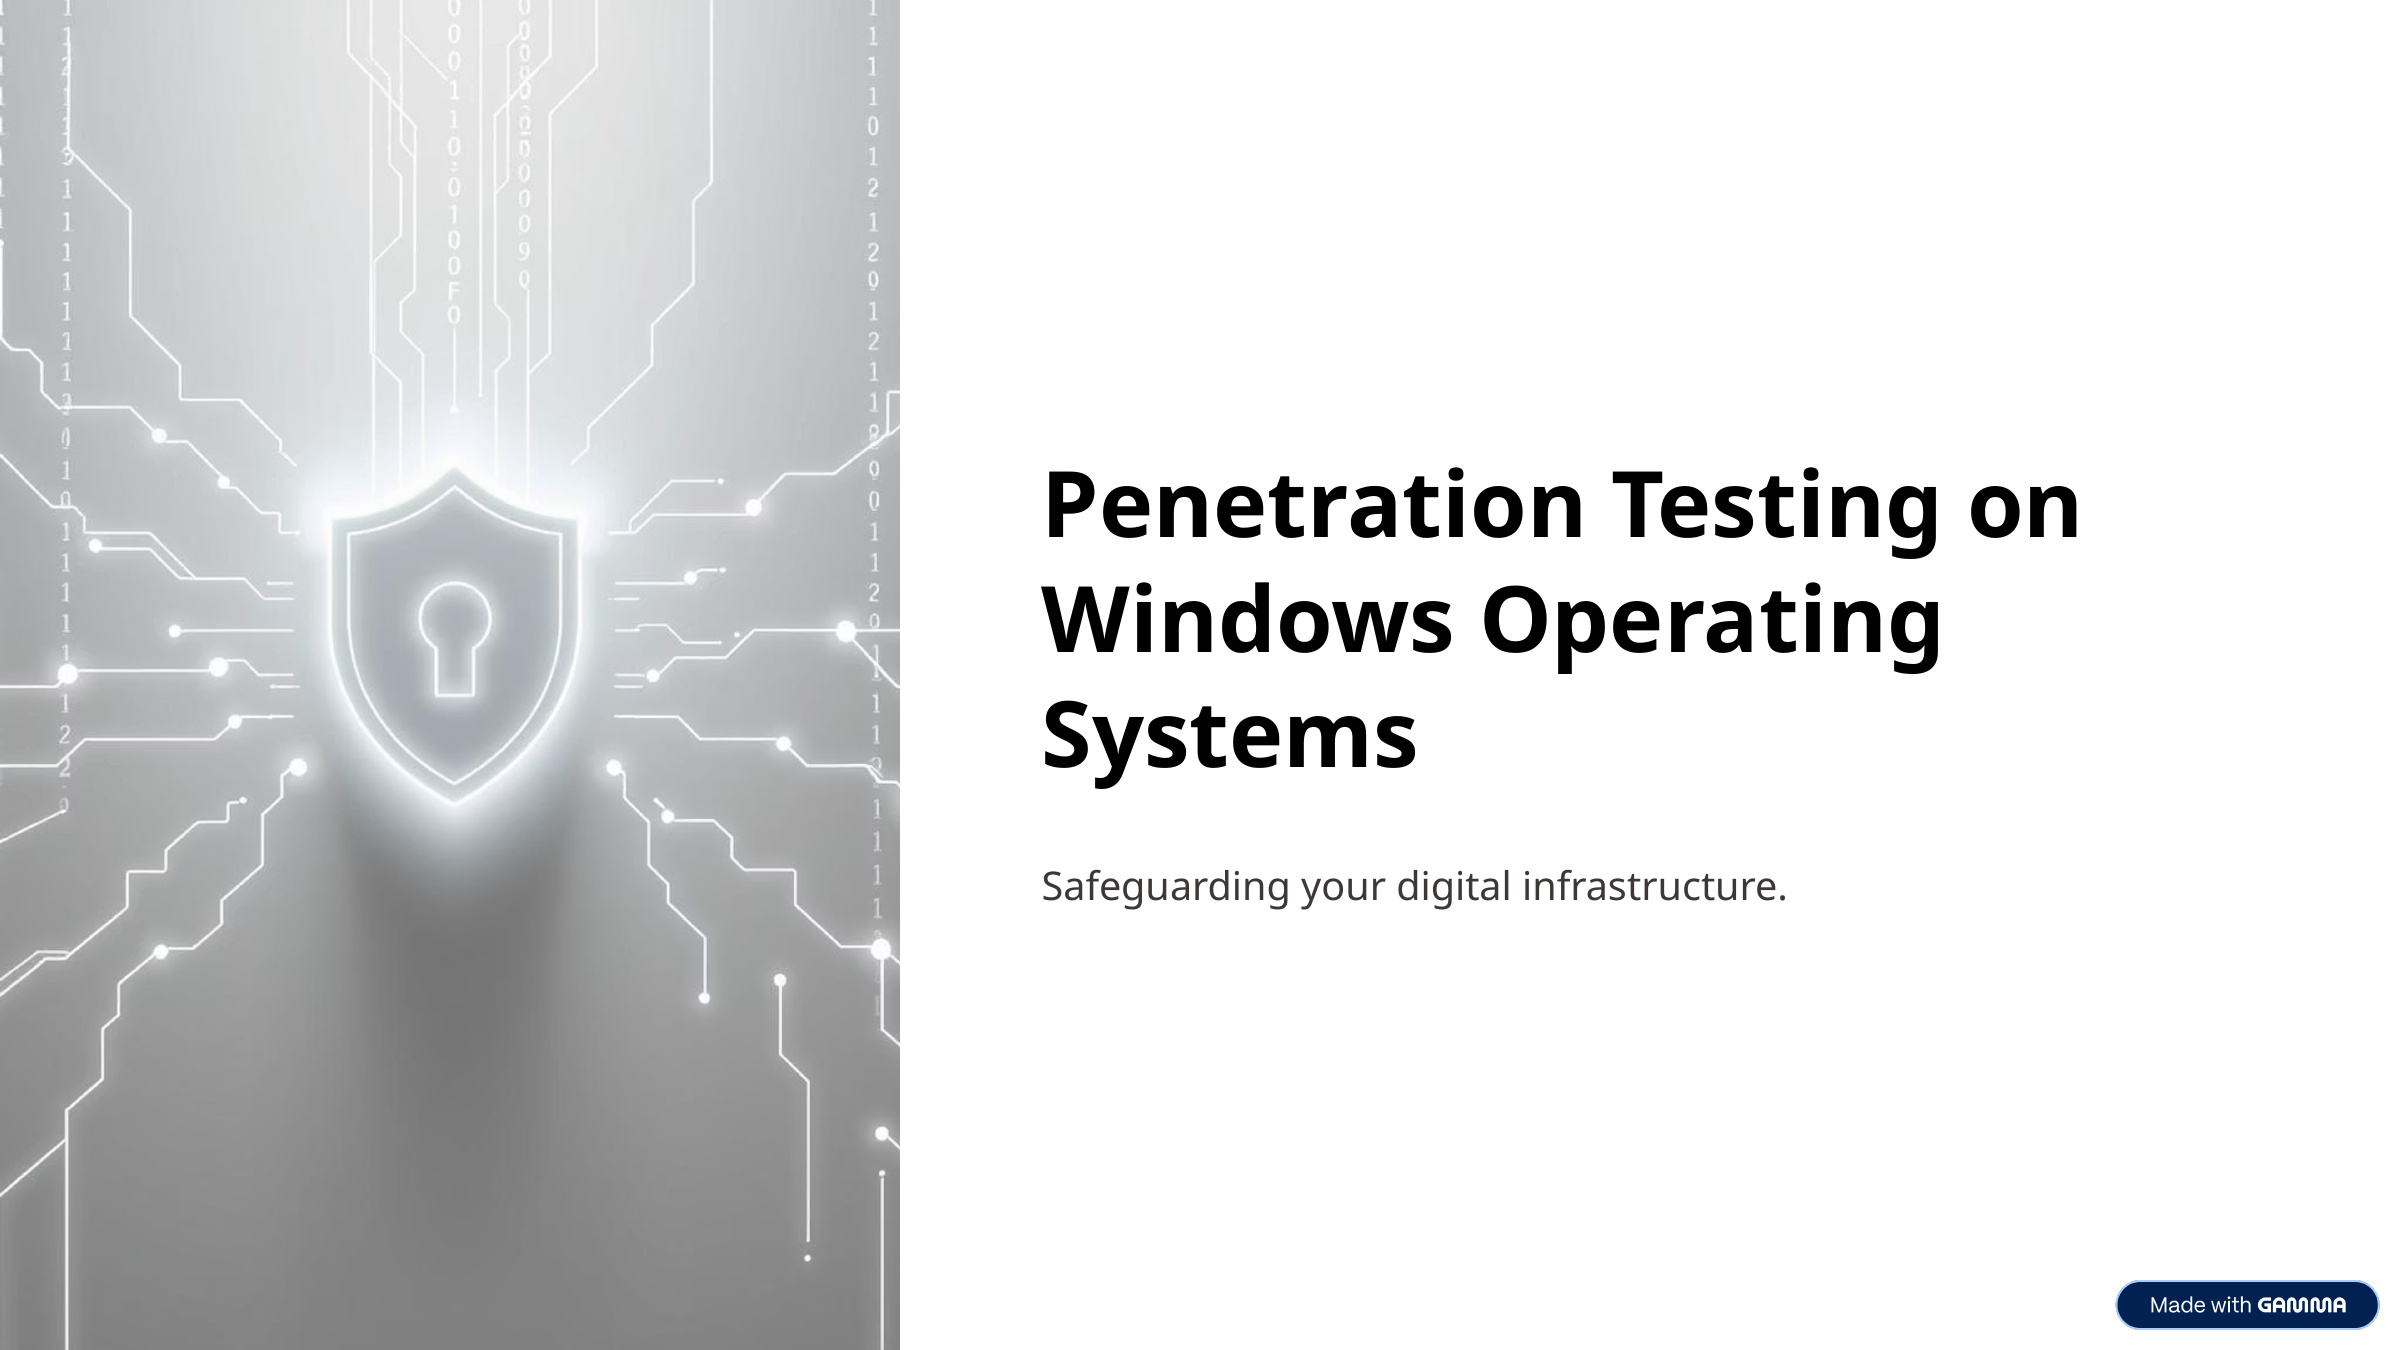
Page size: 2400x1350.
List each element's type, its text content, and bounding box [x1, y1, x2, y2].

text_box Penetration Testing on Windows Operating Systems [1041, 441, 2259, 787]
picture [0, 0, 900, 1350]
text_box Safeguarding your digital infrastructure. [1041, 847, 2259, 909]
picture [2106, 1271, 2389, 1339]
